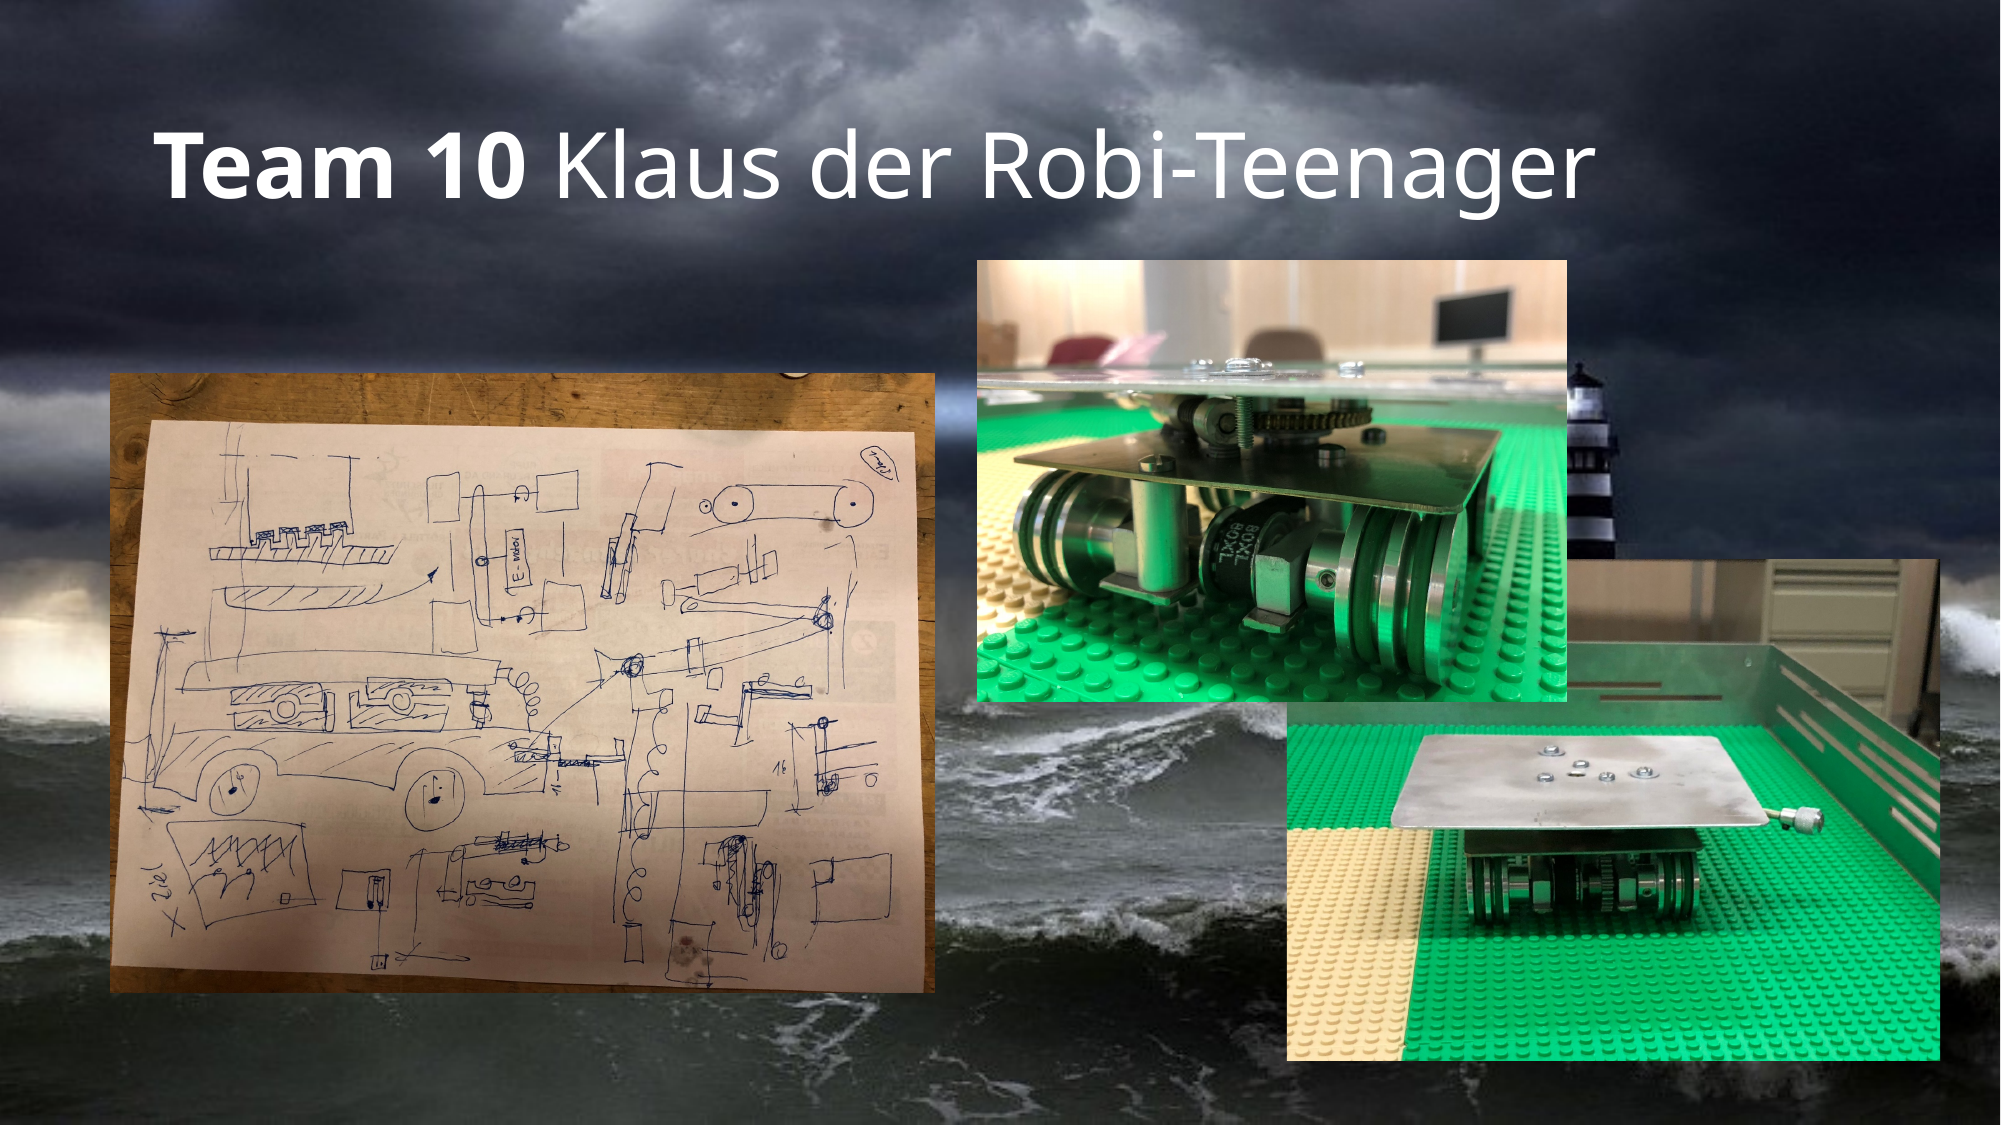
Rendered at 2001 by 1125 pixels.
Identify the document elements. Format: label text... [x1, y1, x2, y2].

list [110, 373, 935, 993]
title Team 10 Klaus der Robi-Teenager [137, 59, 1863, 278]
picture [0, 0, 2001, 1125]
